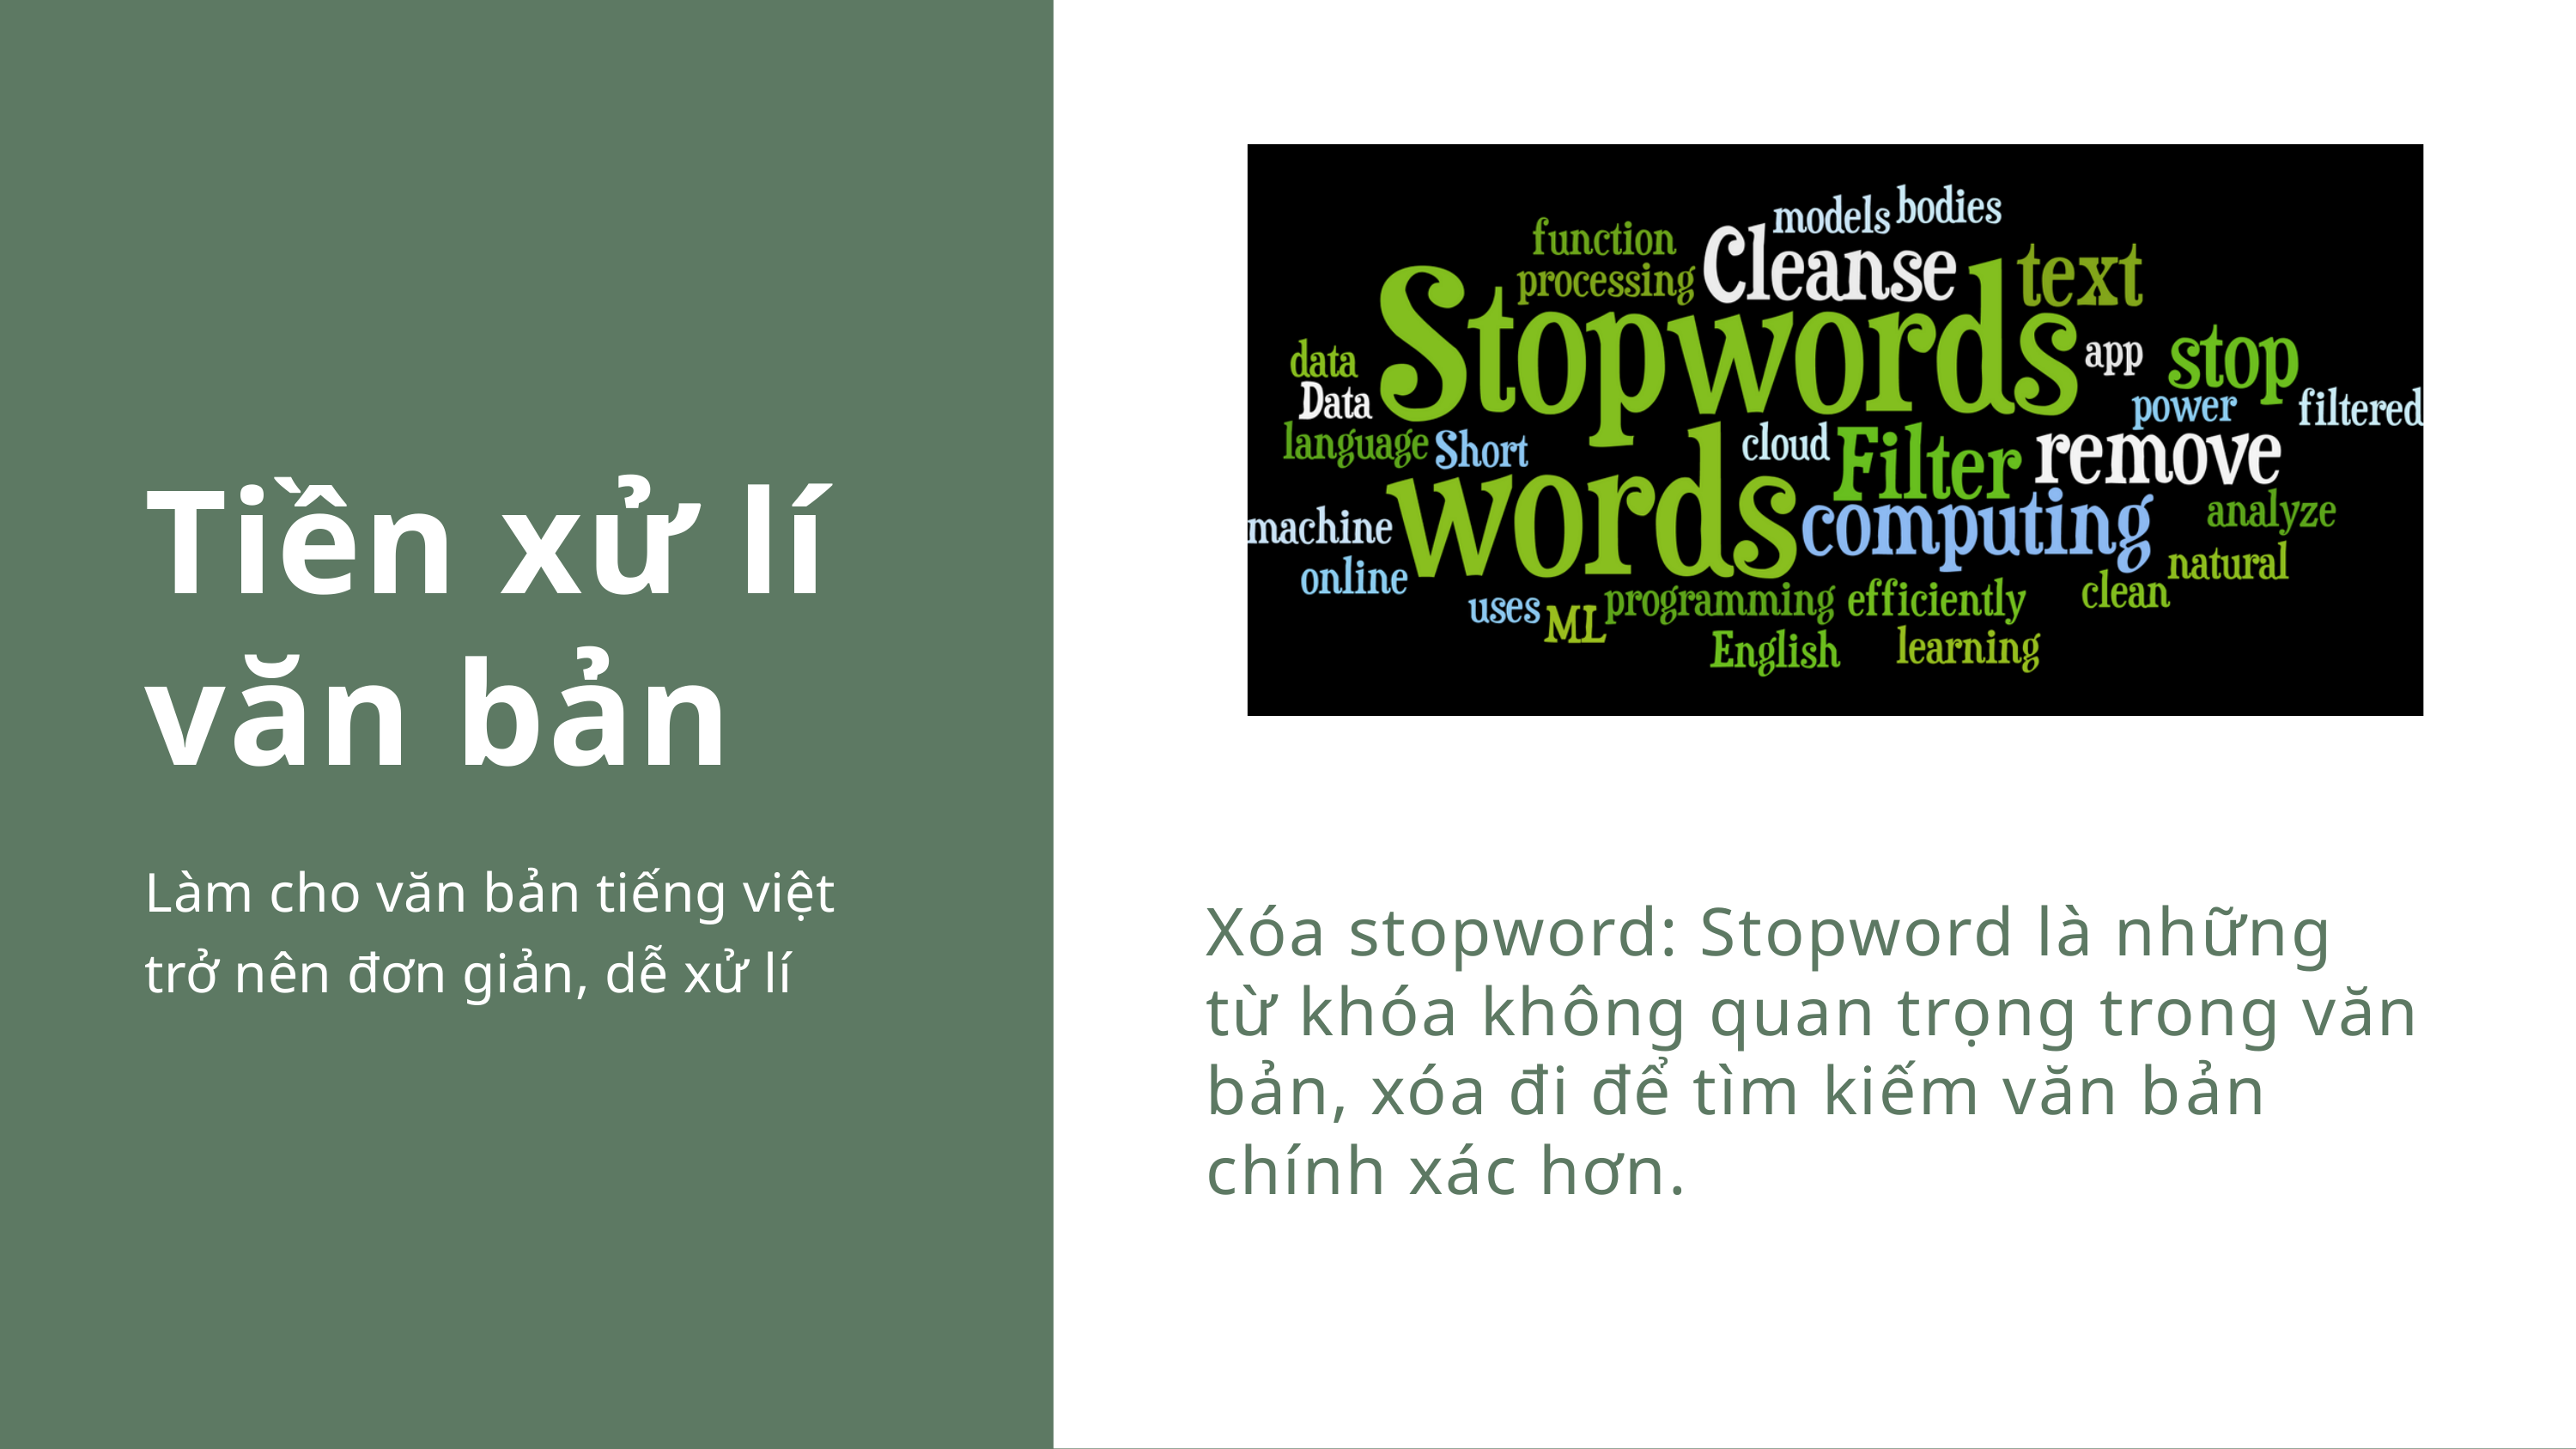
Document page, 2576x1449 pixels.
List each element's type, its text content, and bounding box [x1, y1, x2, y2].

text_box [144, 451, 897, 997]
picture [1247, 144, 2424, 717]
text_box [1053, 0, 2576, 1449]
text_box Xóa stopword: Stopword là những từ khóa không quan trọng trong văn bản, xóa đi để tìm kiếm văn bản chính xác hơn. [1206, 889, 2424, 1208]
